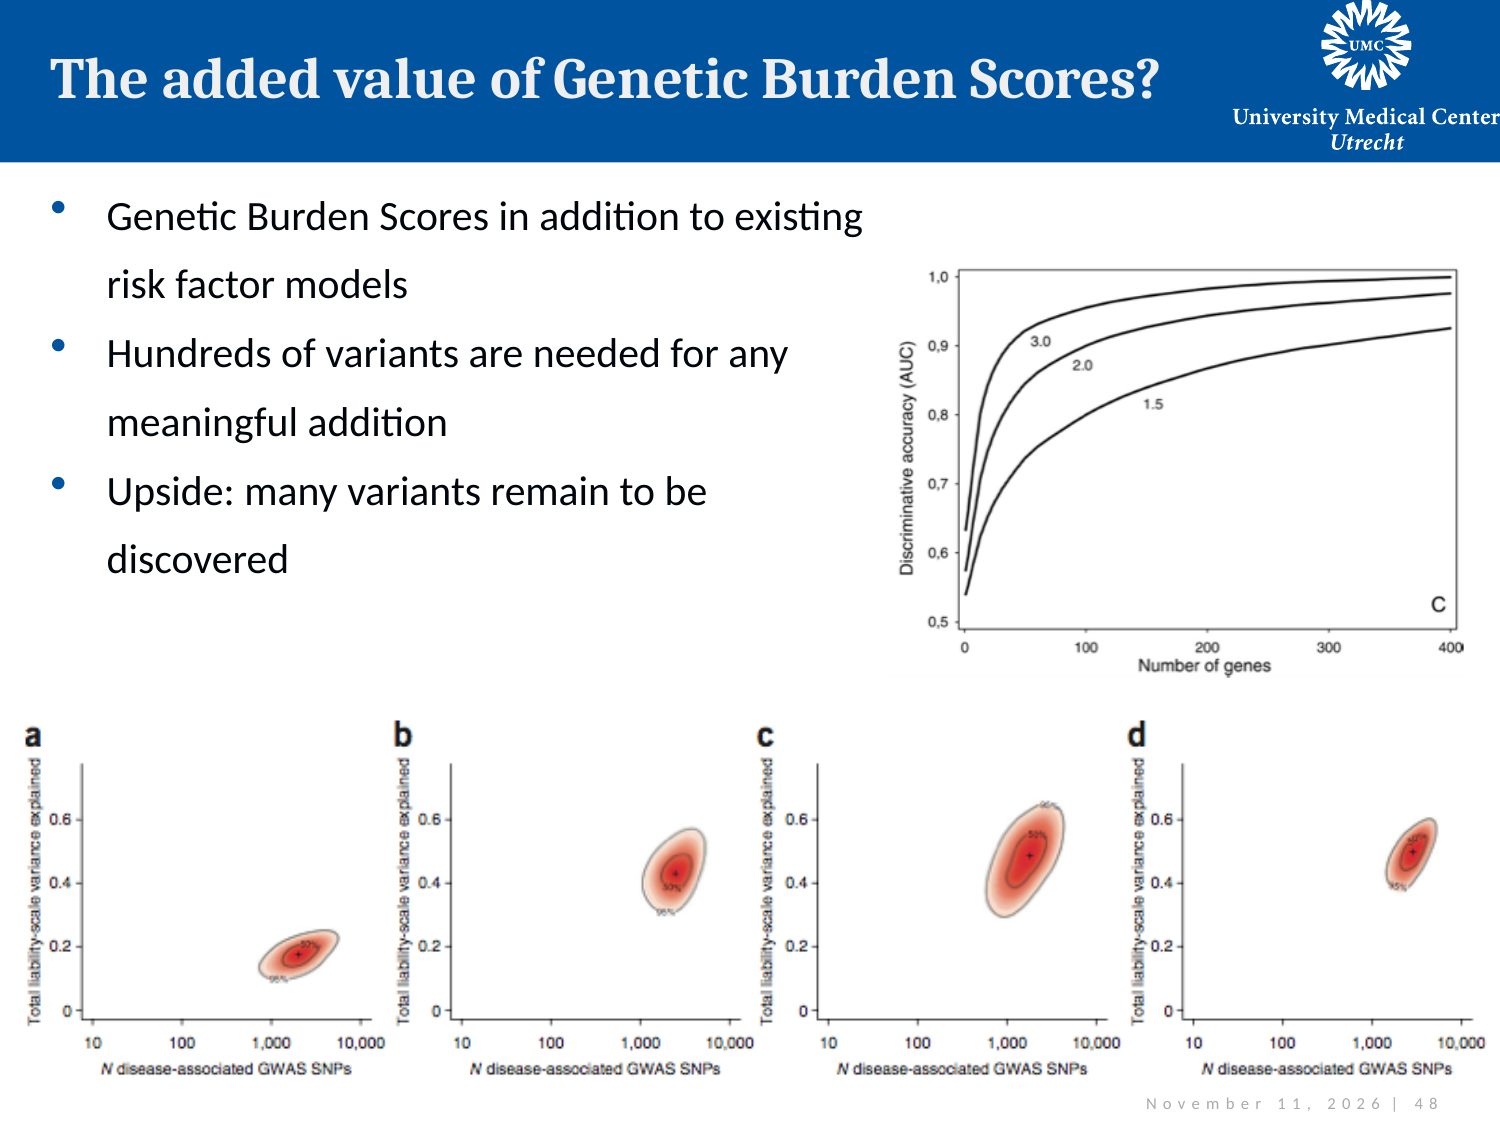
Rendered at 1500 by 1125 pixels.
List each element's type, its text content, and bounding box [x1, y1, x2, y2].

picture [887, 249, 1476, 682]
list Genetic Burden Scores in addition to existing risk factor models Hundreds of variants are needed for any meaningful addition Upside: many variants remain to be discovered [35, 162, 901, 704]
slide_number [1068, 1097, 1453, 1118]
picture [0, 705, 1500, 1088]
title The added value of Genetic Burden Scores? [34, 0, 1238, 151]
